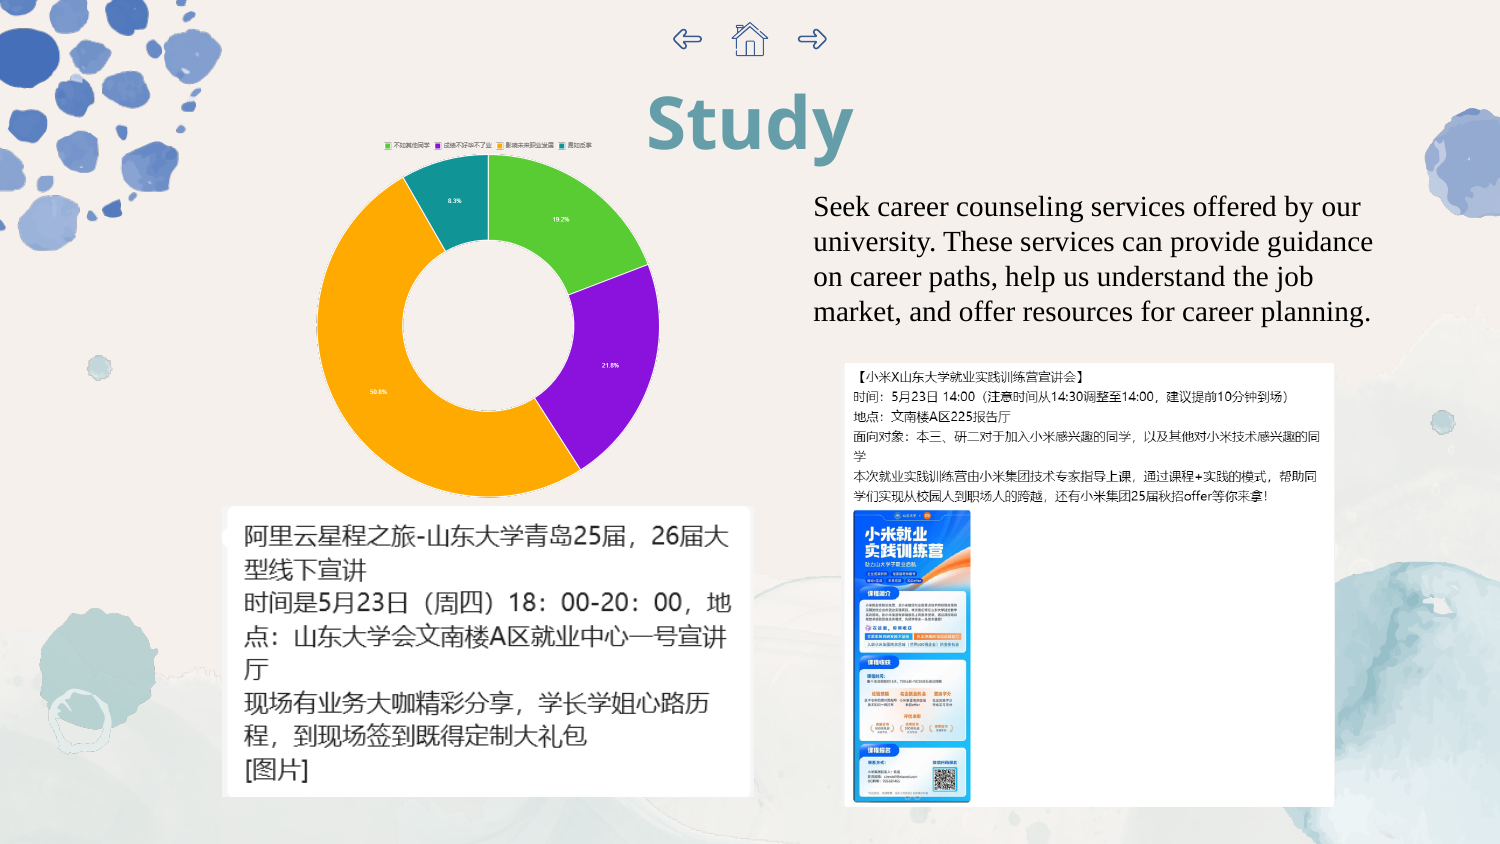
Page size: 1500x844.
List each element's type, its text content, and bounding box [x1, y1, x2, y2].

text_box [673, 29, 702, 49]
text_box [798, 29, 826, 49]
text_box [731, 22, 769, 57]
picture [0, 0, 279, 259]
title Study [9, 627, 188, 769]
picture [840, 363, 1500, 844]
picture [222, 127, 754, 797]
title Study [118, 72, 1382, 167]
text_box Seek career counseling services offered by our university. These services can provide guidance on career paths, help us understand the job market, and offer resources for career planning. [798, 180, 1421, 335]
